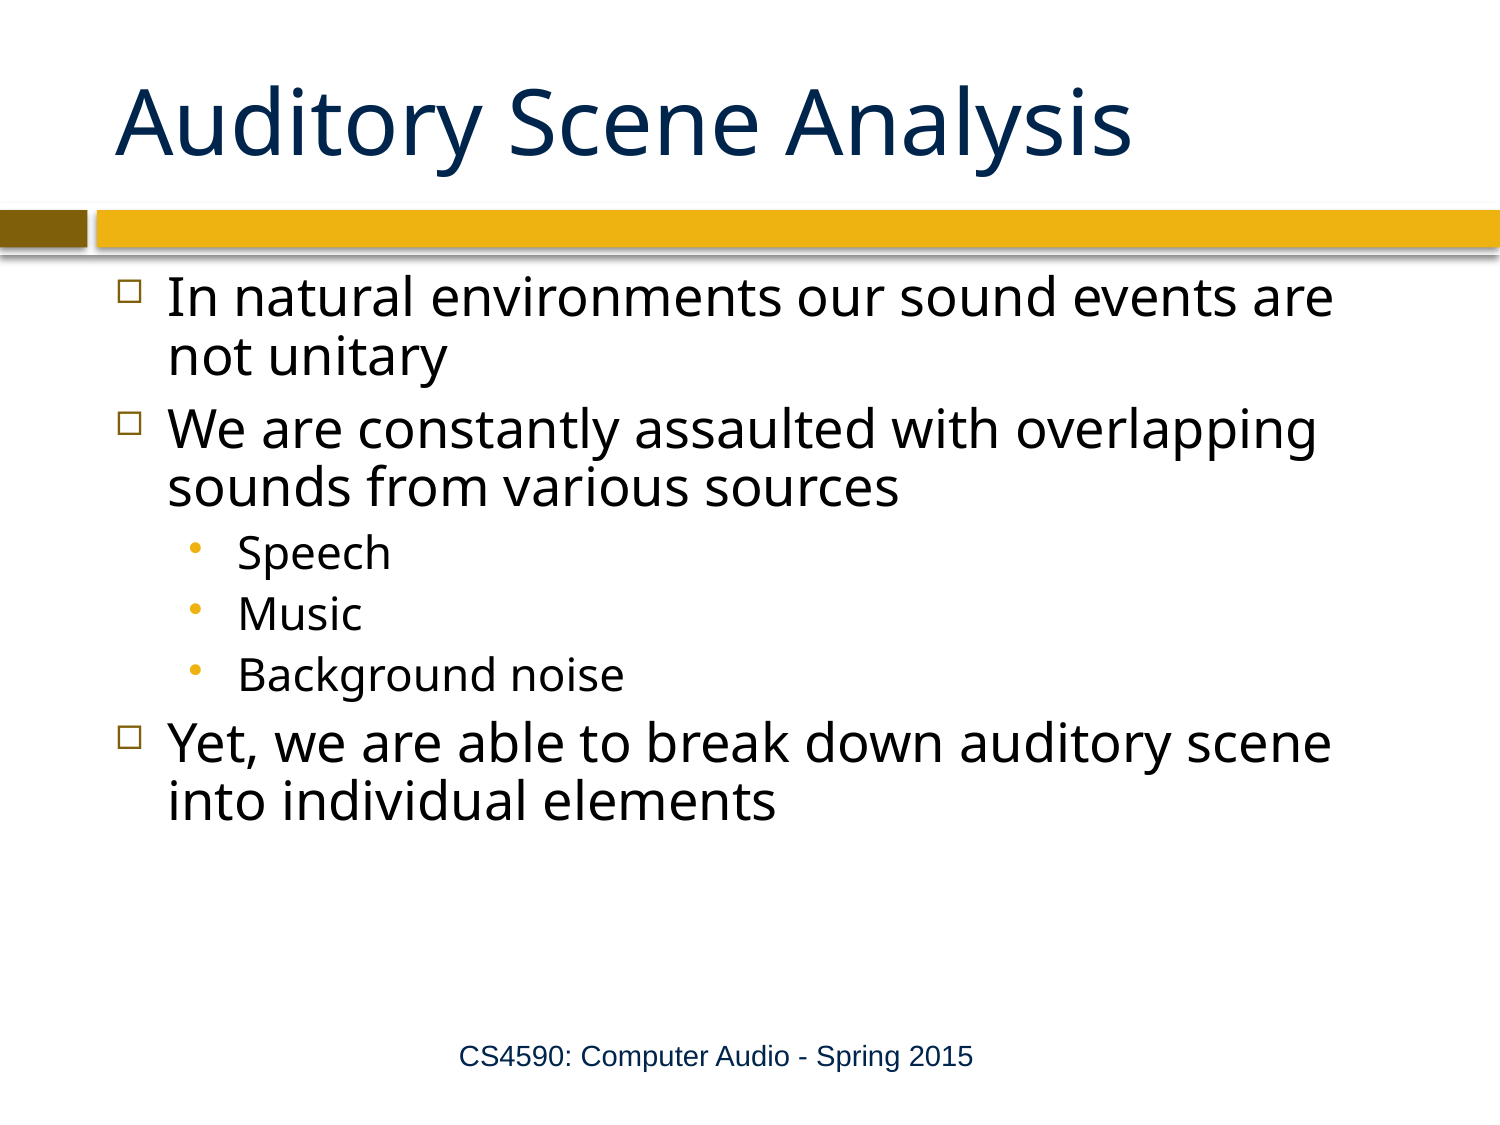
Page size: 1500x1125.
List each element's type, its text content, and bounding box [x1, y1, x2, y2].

title Auditory Scene Analysis [100, 37, 1438, 200]
footer CS4590: Computer Audio - Spring 2015 [99, 1024, 990, 1085]
list In natural environments our sound events are not unitary We are constantly assaulted with overlapping sounds from various sources Speech Music Background noise Yet, we are able to break down auditory scene into individual elements [100, 262, 1438, 1000]
